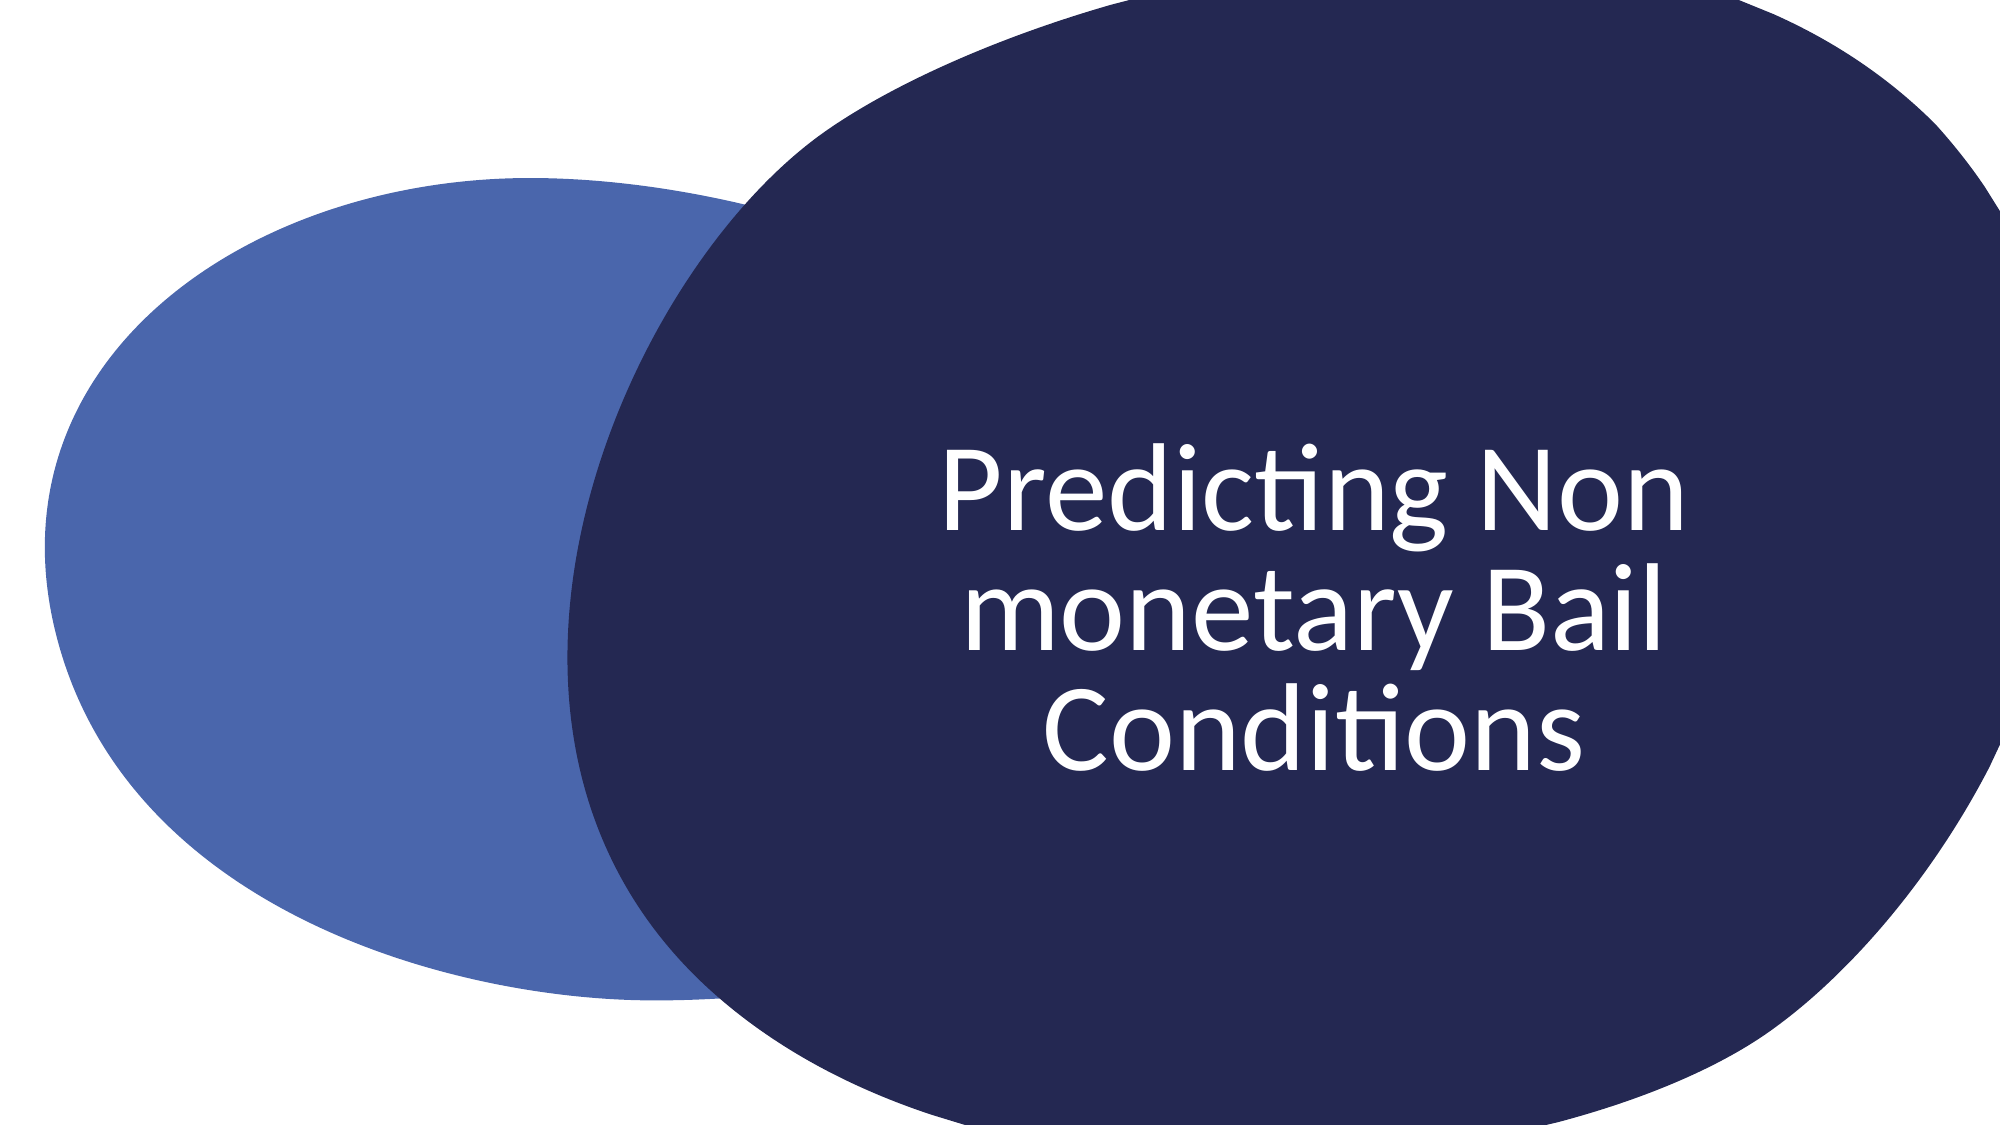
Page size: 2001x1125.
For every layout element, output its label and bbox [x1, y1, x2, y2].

text_box [273, 194, 1726, 930]
text_box [0, 0, 2000, 1125]
